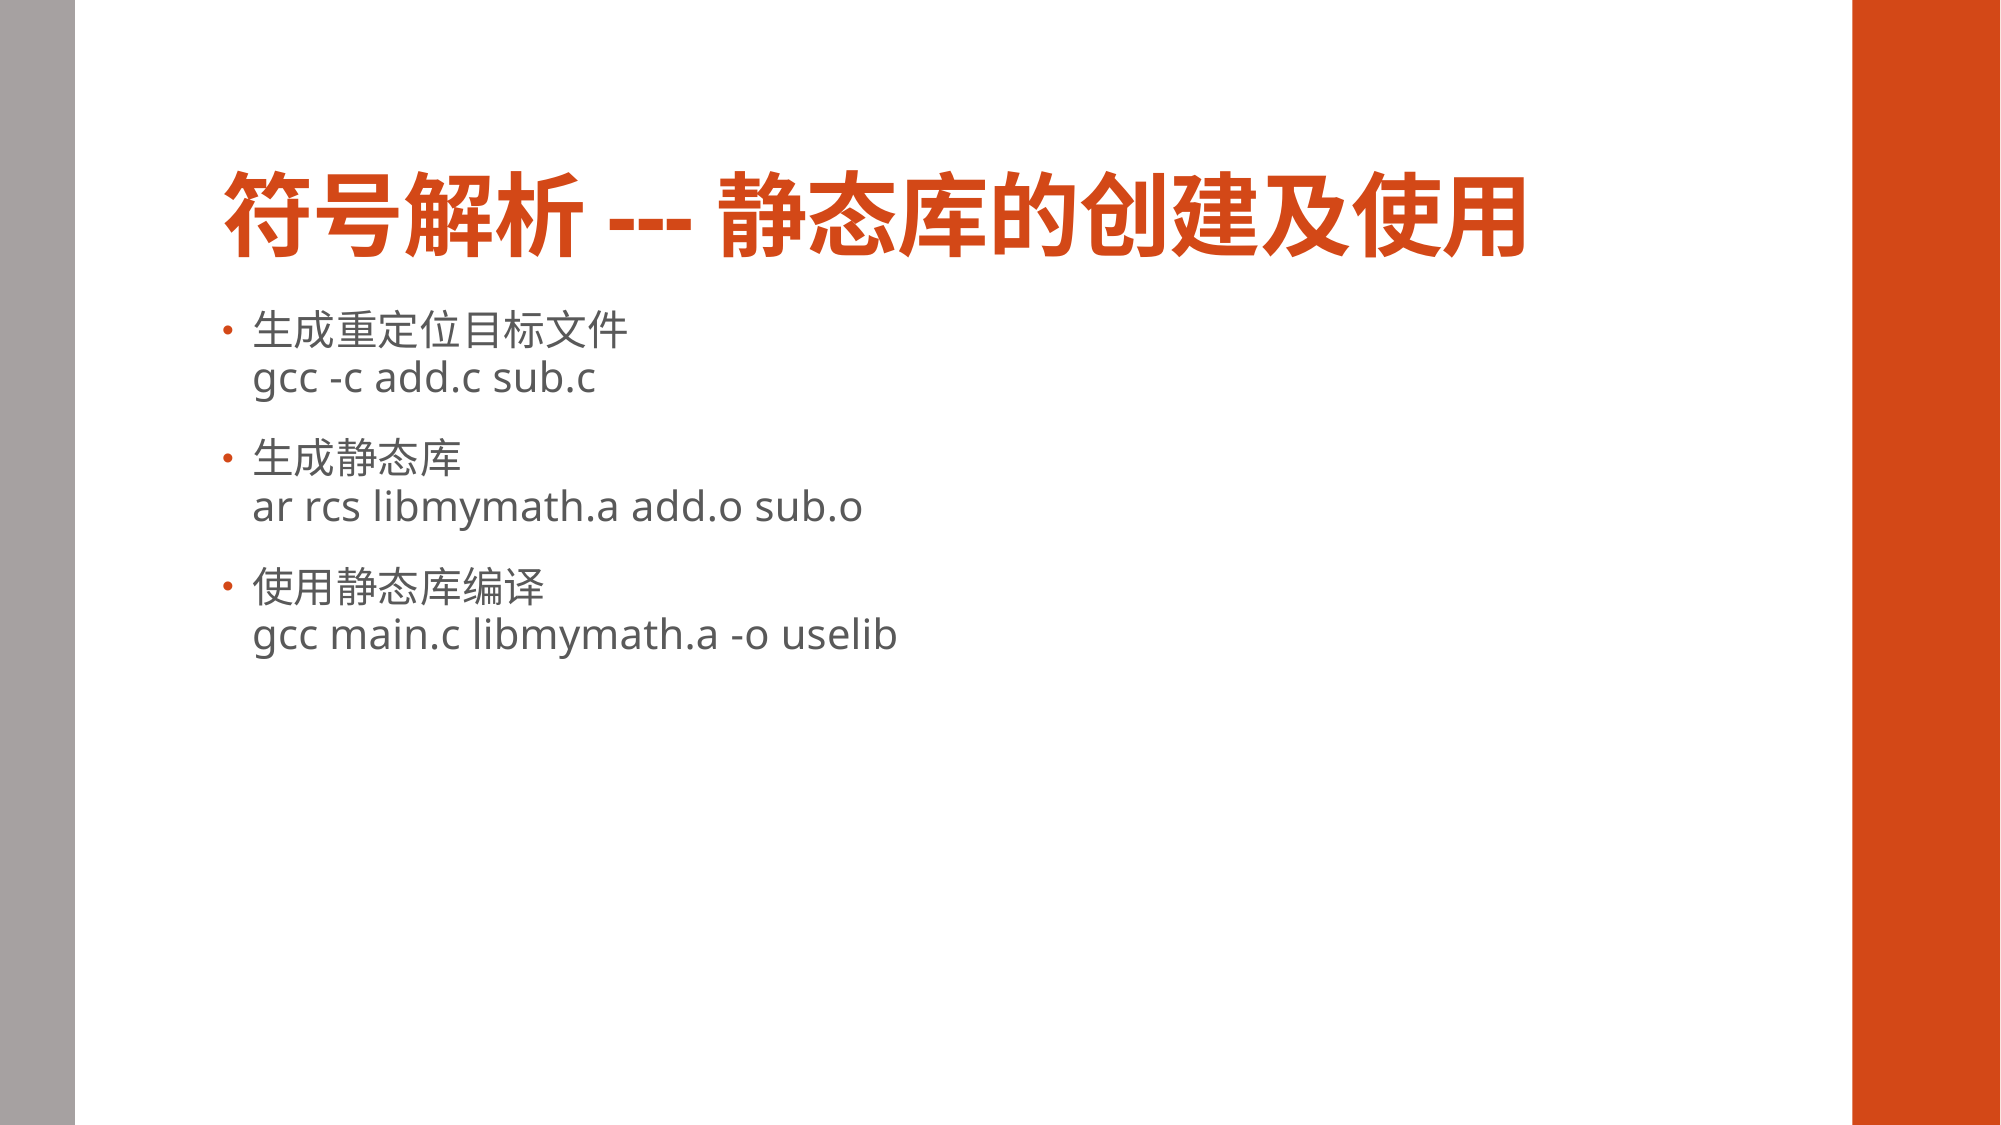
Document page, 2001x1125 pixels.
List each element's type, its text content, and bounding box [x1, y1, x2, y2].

list 生成重定位目标文件 gcc -c add.c sub.c 生成静态库 ar rcs libmymath.a add.o sub.o 使用静态库编译 gcc main.c libmymath.a -o uselib [206, 299, 1617, 1014]
title 符号解析---静态库的创建及使用 [206, 48, 1797, 278]
